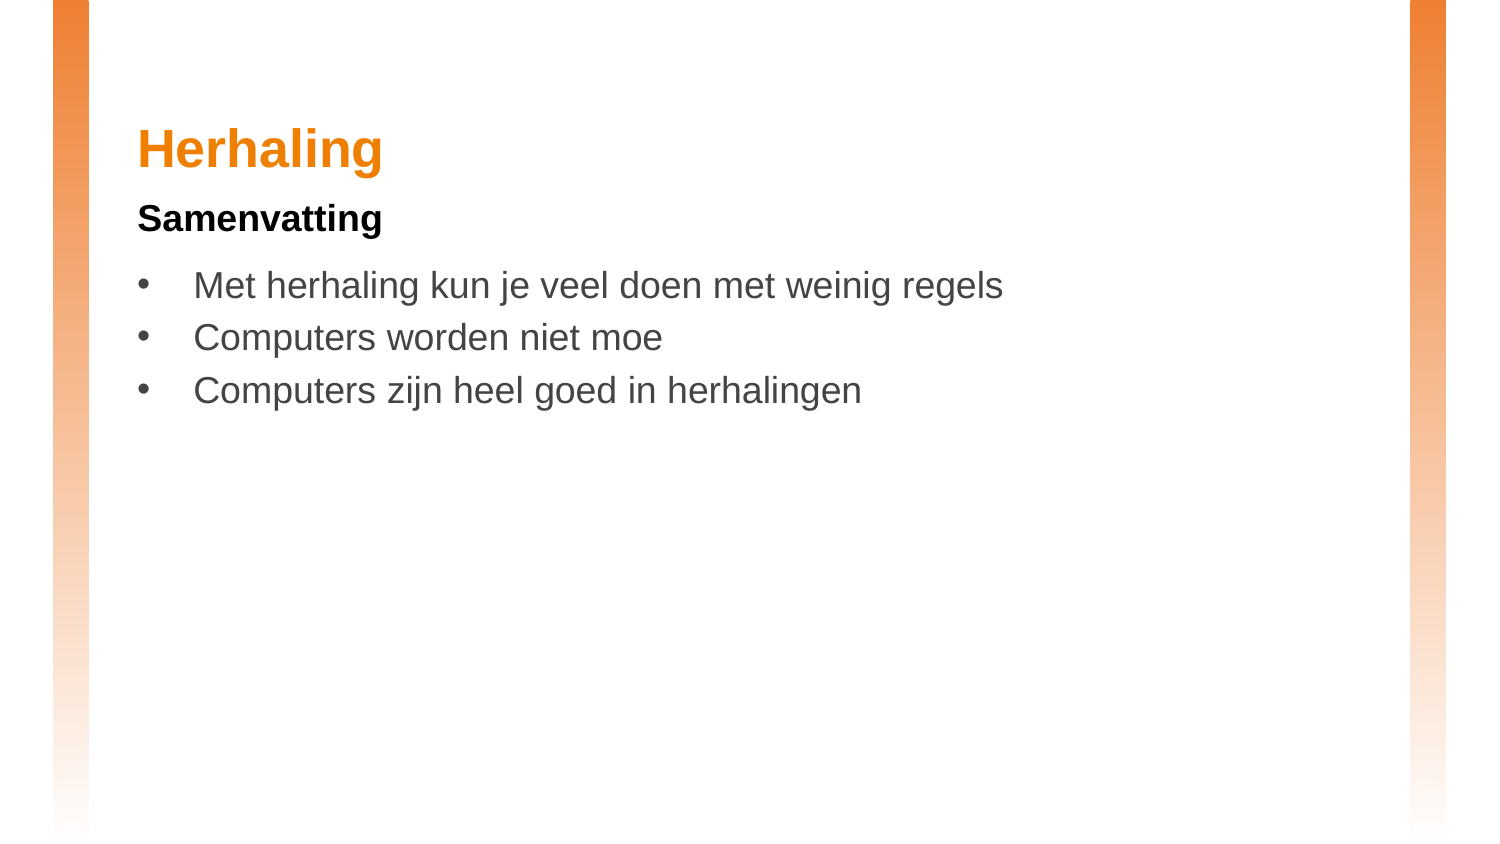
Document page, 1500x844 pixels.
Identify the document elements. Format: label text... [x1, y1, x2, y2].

title Herhaling [122, 105, 1400, 186]
list Met herhaling kun je veel doen met weinig regels Computers worden niet moe Computers zijn heel goed in herhalingen [122, 253, 1412, 759]
list Samenvatting [122, 186, 1400, 231]
